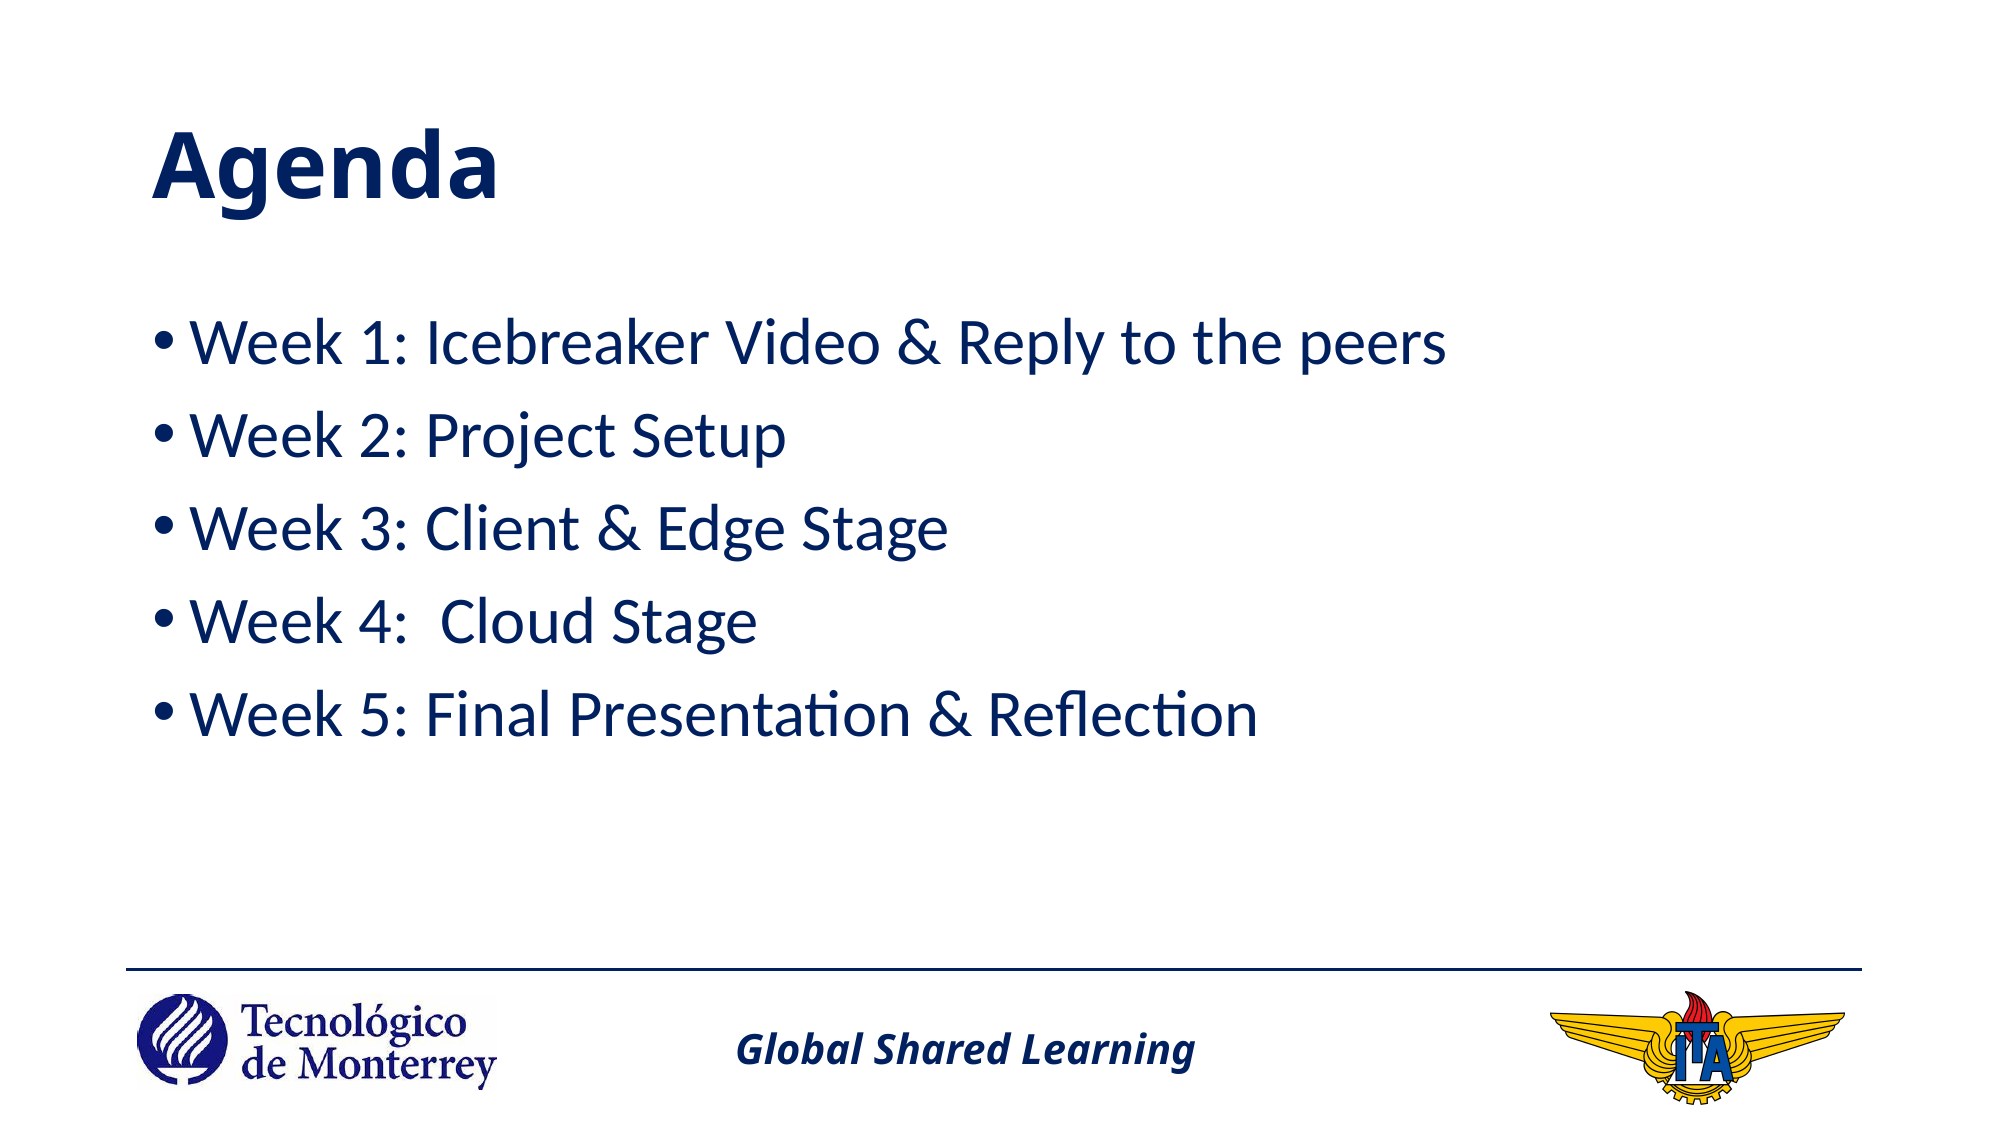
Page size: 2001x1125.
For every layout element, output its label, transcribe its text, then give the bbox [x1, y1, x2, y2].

title Agenda [137, 59, 1863, 278]
picture [137, 994, 497, 1090]
list Week 1: Icebreaker Video & Reply to the peers Week 2: Project Setup Week 3: Client & Edge Stage Week 4: Cloud Stage Week 5: Final Presentation & Reflection [137, 299, 1863, 895]
picture [1550, 991, 1845, 1105]
